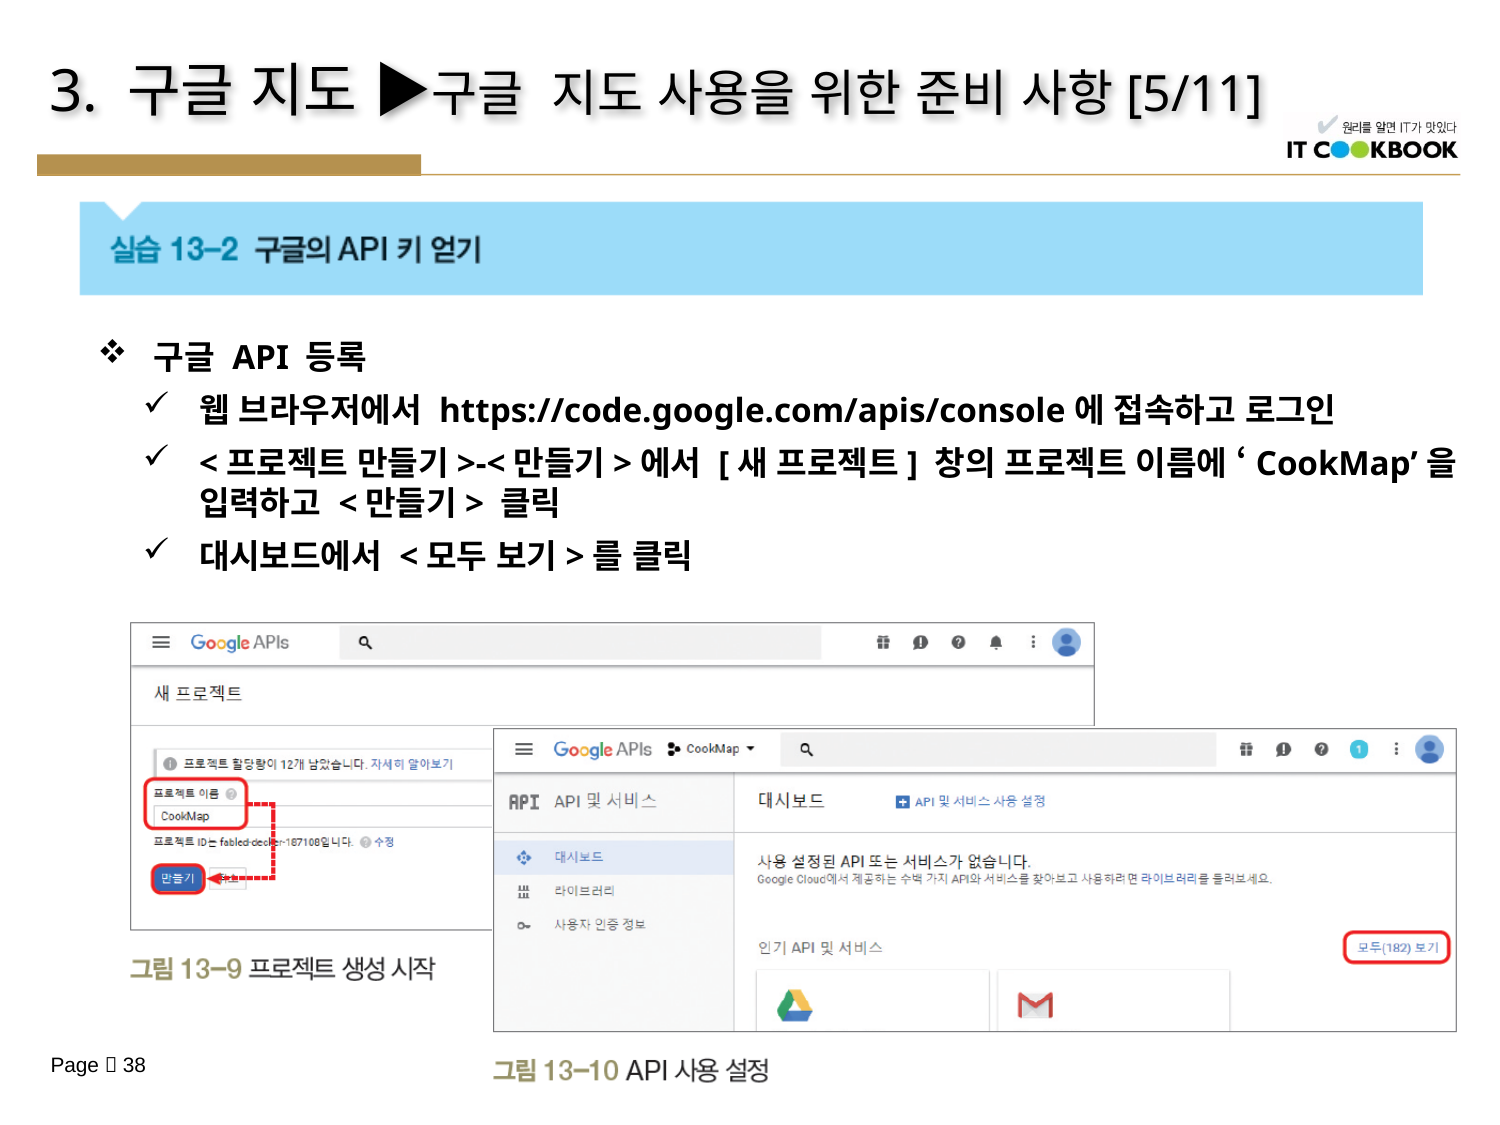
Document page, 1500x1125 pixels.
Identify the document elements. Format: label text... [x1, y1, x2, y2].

title 3. 구글 지도 ▶구글 지도 사용을 위한 준비 사항[5/11] [48, 53, 1500, 161]
list 구글 API 등록 웹 브라우저에서 https://code.google.com/apis/console에 접속하고 로그인 <프로젝트 만들기>-<만들기>에서 [새 프로젝트] 창의 프로젝트 이름에 ‘CookMap’을 입력하고 <만들기> 클릭 대시보드에서 <모두 보기>를 클릭 [54, 335, 1500, 1051]
picture [77, 199, 1423, 297]
picture [128, 619, 1459, 1090]
